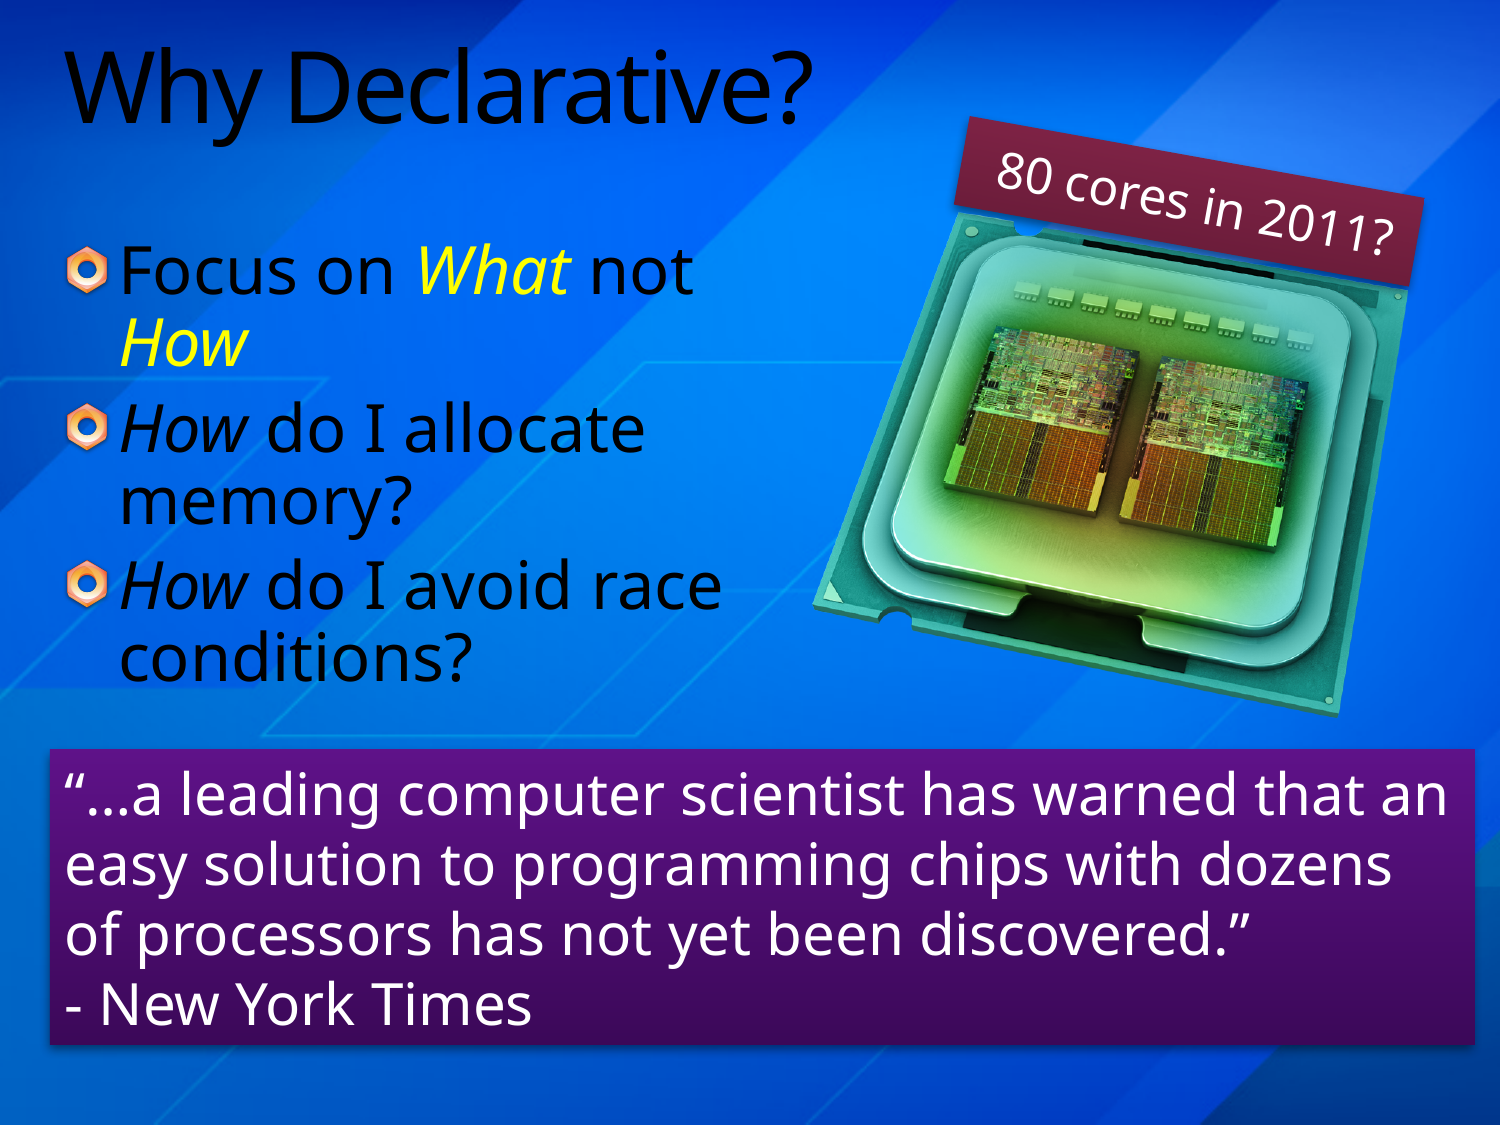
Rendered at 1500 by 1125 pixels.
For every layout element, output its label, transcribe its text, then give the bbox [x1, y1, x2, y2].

picture [0, 0, 1500, 1125]
title Why Declarative? [63, 37, 1438, 147]
text_box 80 cores in 2011? [953, 116, 1425, 259]
text_box “…a leading computer scientist has warned that an easy solution to programming chips with dozens of processors has not yet been discovered.” - New York Times [49, 749, 1475, 1045]
list Focus on What not How How do I allocate memory? How do I avoid race conditions? [62, 237, 738, 707]
